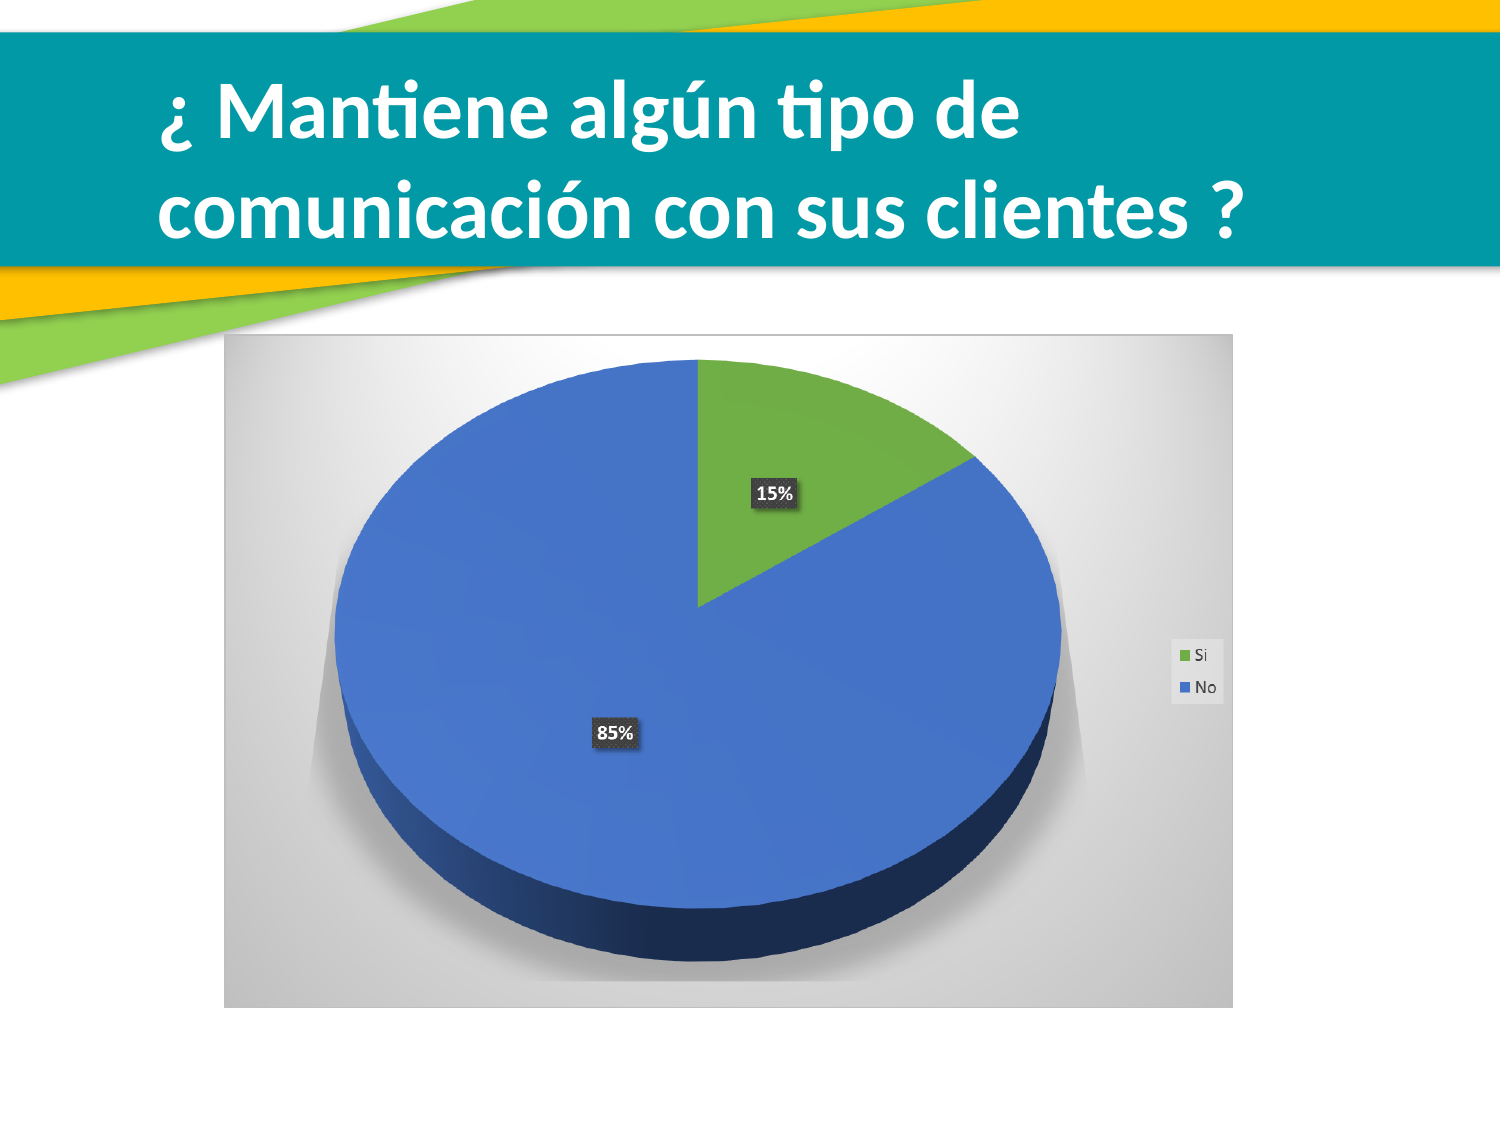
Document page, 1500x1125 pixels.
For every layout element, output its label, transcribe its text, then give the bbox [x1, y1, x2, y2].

picture [223, 334, 1234, 1008]
text_box ¿ Mantiene algún tipo de comunicación con sus clientes ? [143, 48, 1461, 263]
